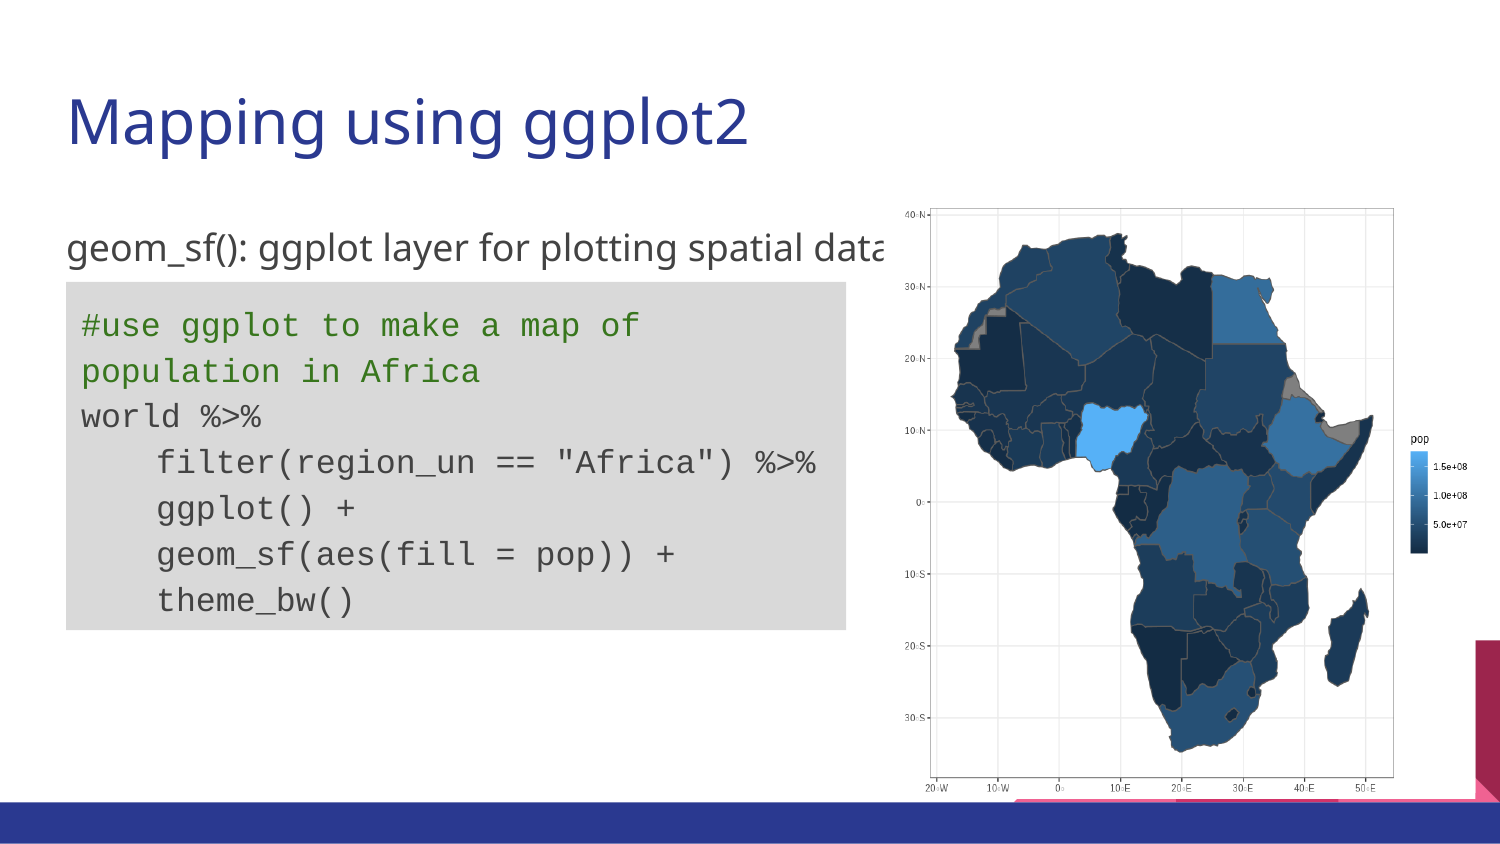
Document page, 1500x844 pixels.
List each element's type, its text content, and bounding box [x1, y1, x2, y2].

text_box #use ggplot to make a map of population in Africa world %>% filter(region_un == "Africa") %>% ggplot() + geom_sf(aes(fill = pop)) + theme_bw() [66, 281, 847, 631]
picture [883, 195, 1476, 799]
list geom_sf(): ggplot layer for plotting spatial data [51, 201, 878, 750]
title Mapping using ggplot2 [51, 67, 1449, 167]
